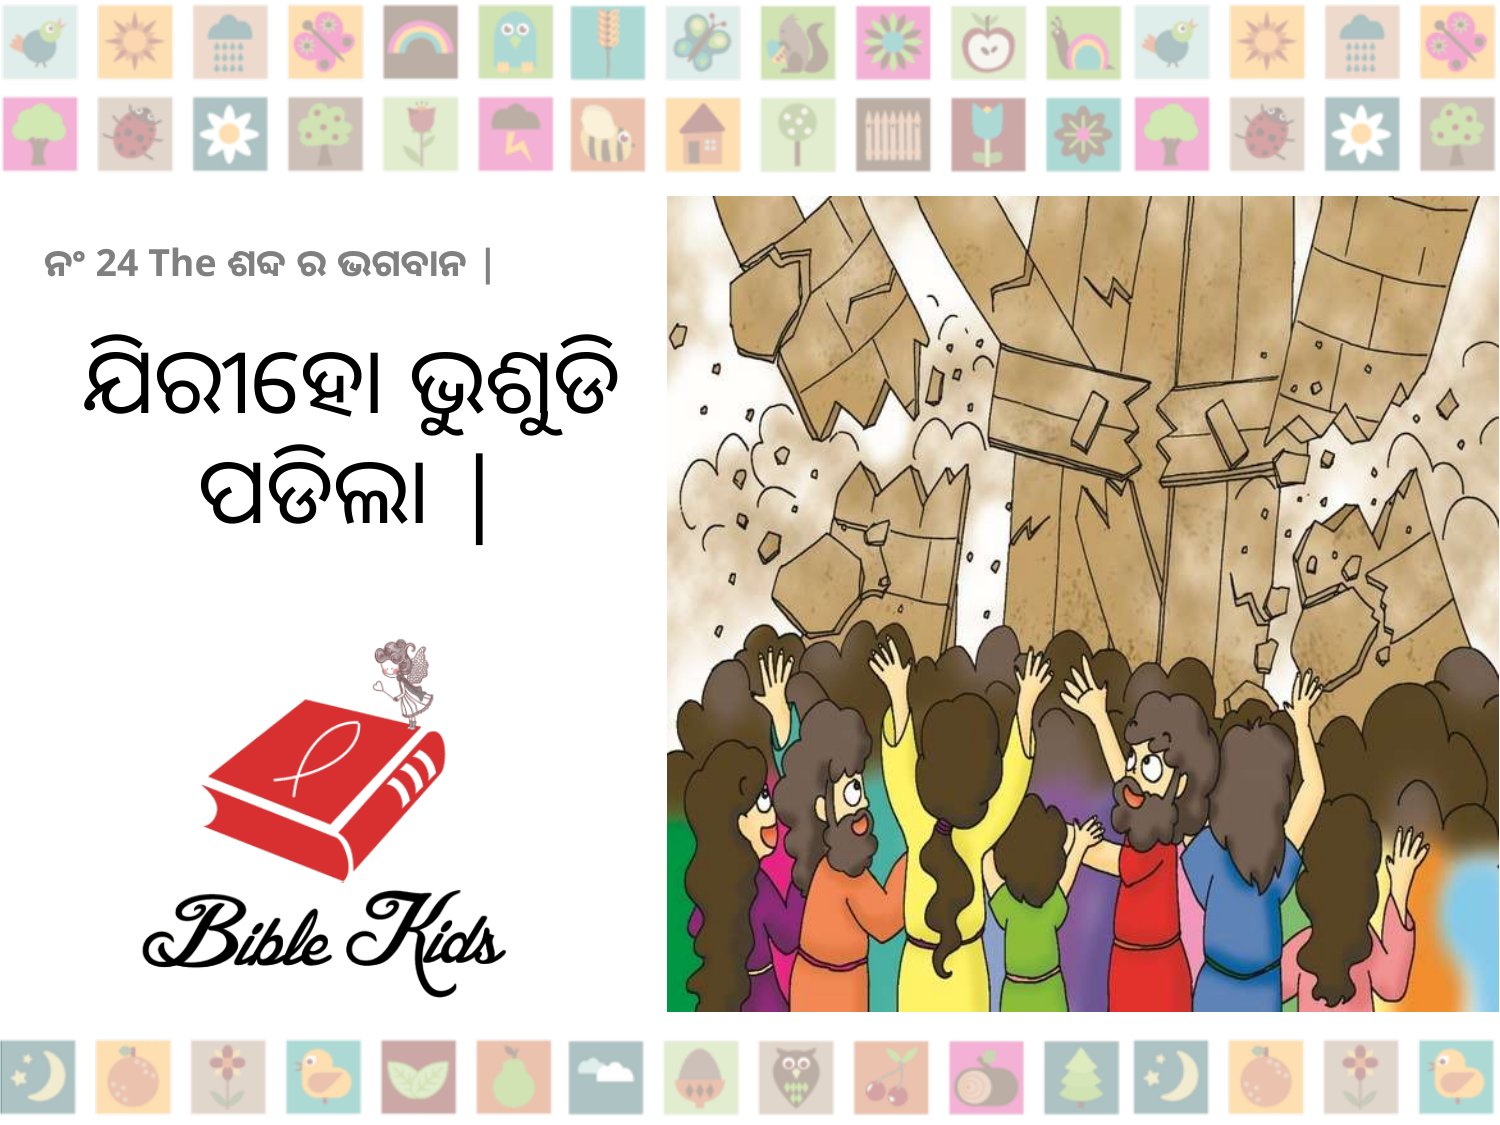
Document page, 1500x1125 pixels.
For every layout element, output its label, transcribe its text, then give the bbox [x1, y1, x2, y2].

picture [666, 195, 1499, 1012]
text_box ନଂ 24 The ଶବ୍ଦ ର ଭଗବାନ | [29, 231, 526, 292]
text_box ଯିରୀହୋ ଭୁଶୁଡି ପଡିଲା | [29, 314, 661, 550]
picture [117, 600, 544, 1027]
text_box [0, 3, 1500, 181]
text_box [0, 1028, 1500, 1118]
